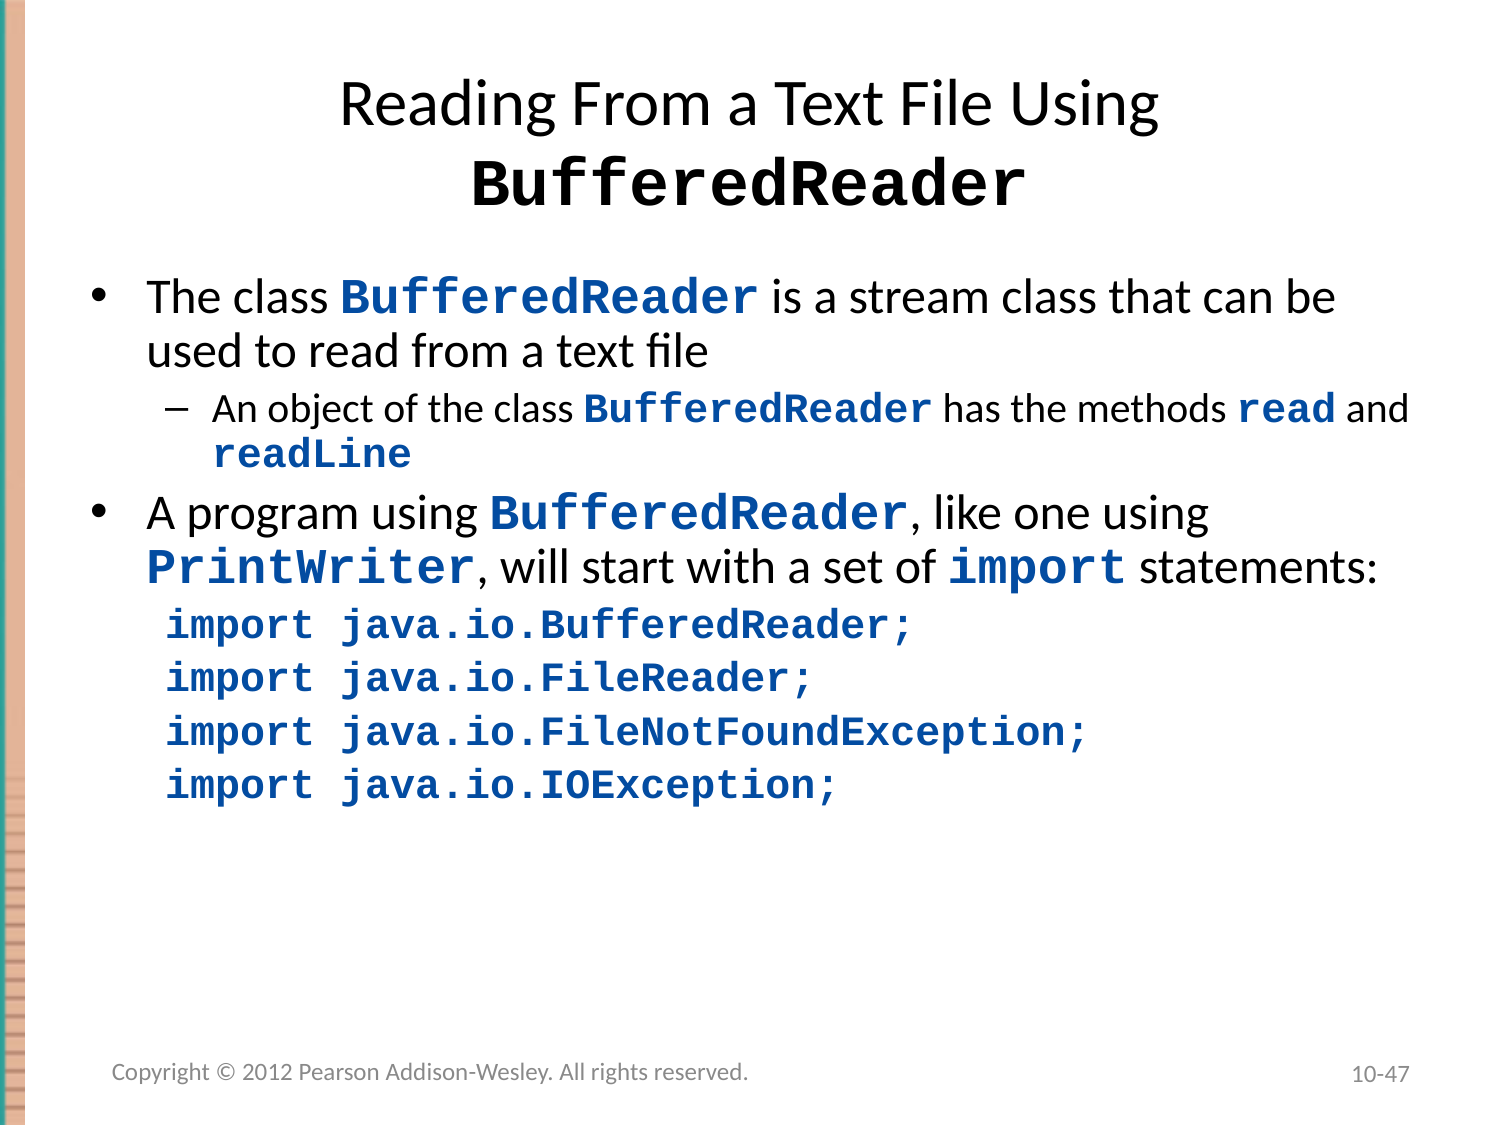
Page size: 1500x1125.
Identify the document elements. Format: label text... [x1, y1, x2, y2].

picture [0, 0, 25, 1125]
footer Copyright © 2012 Pearson Addison-Wesley. All rights reserved. [75, 1040, 788, 1100]
list The class BufferedReader is a stream class that can be used to read from a text file An object of the class BufferedReader has the methods read and readLine A program using BufferedReader, like one using PrintWriter, will start with a set of import statements: import java.io.BufferedReader; import java.io.FileReader; import java.io.FileNotFoundException; import java.io.IOException; [74, 262, 1426, 1006]
slide_number 10-47 [1074, 1042, 1425, 1103]
title Reading From a Text File Using BufferedReader [74, 44, 1426, 233]
